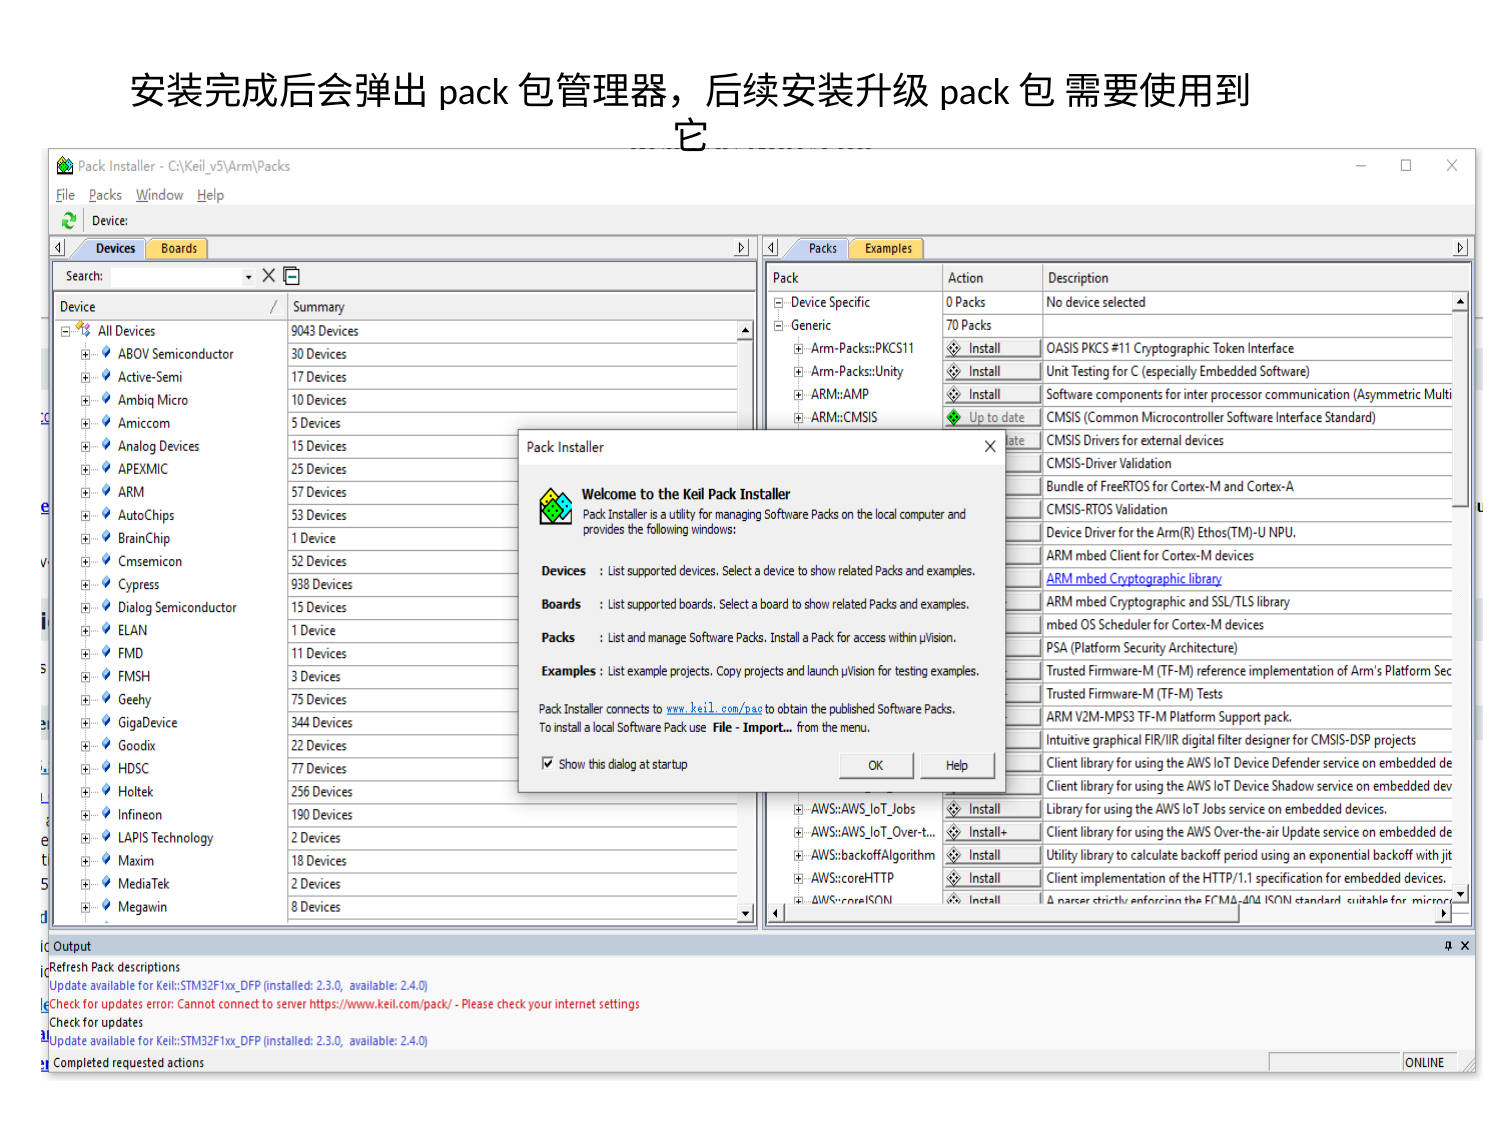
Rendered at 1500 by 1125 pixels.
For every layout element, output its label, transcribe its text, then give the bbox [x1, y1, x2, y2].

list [41, 148, 1483, 1081]
text_box 安装完成后会弹出pack包管理器，后续安装升级pack包 需要使用到它 [112, 59, 1270, 148]
